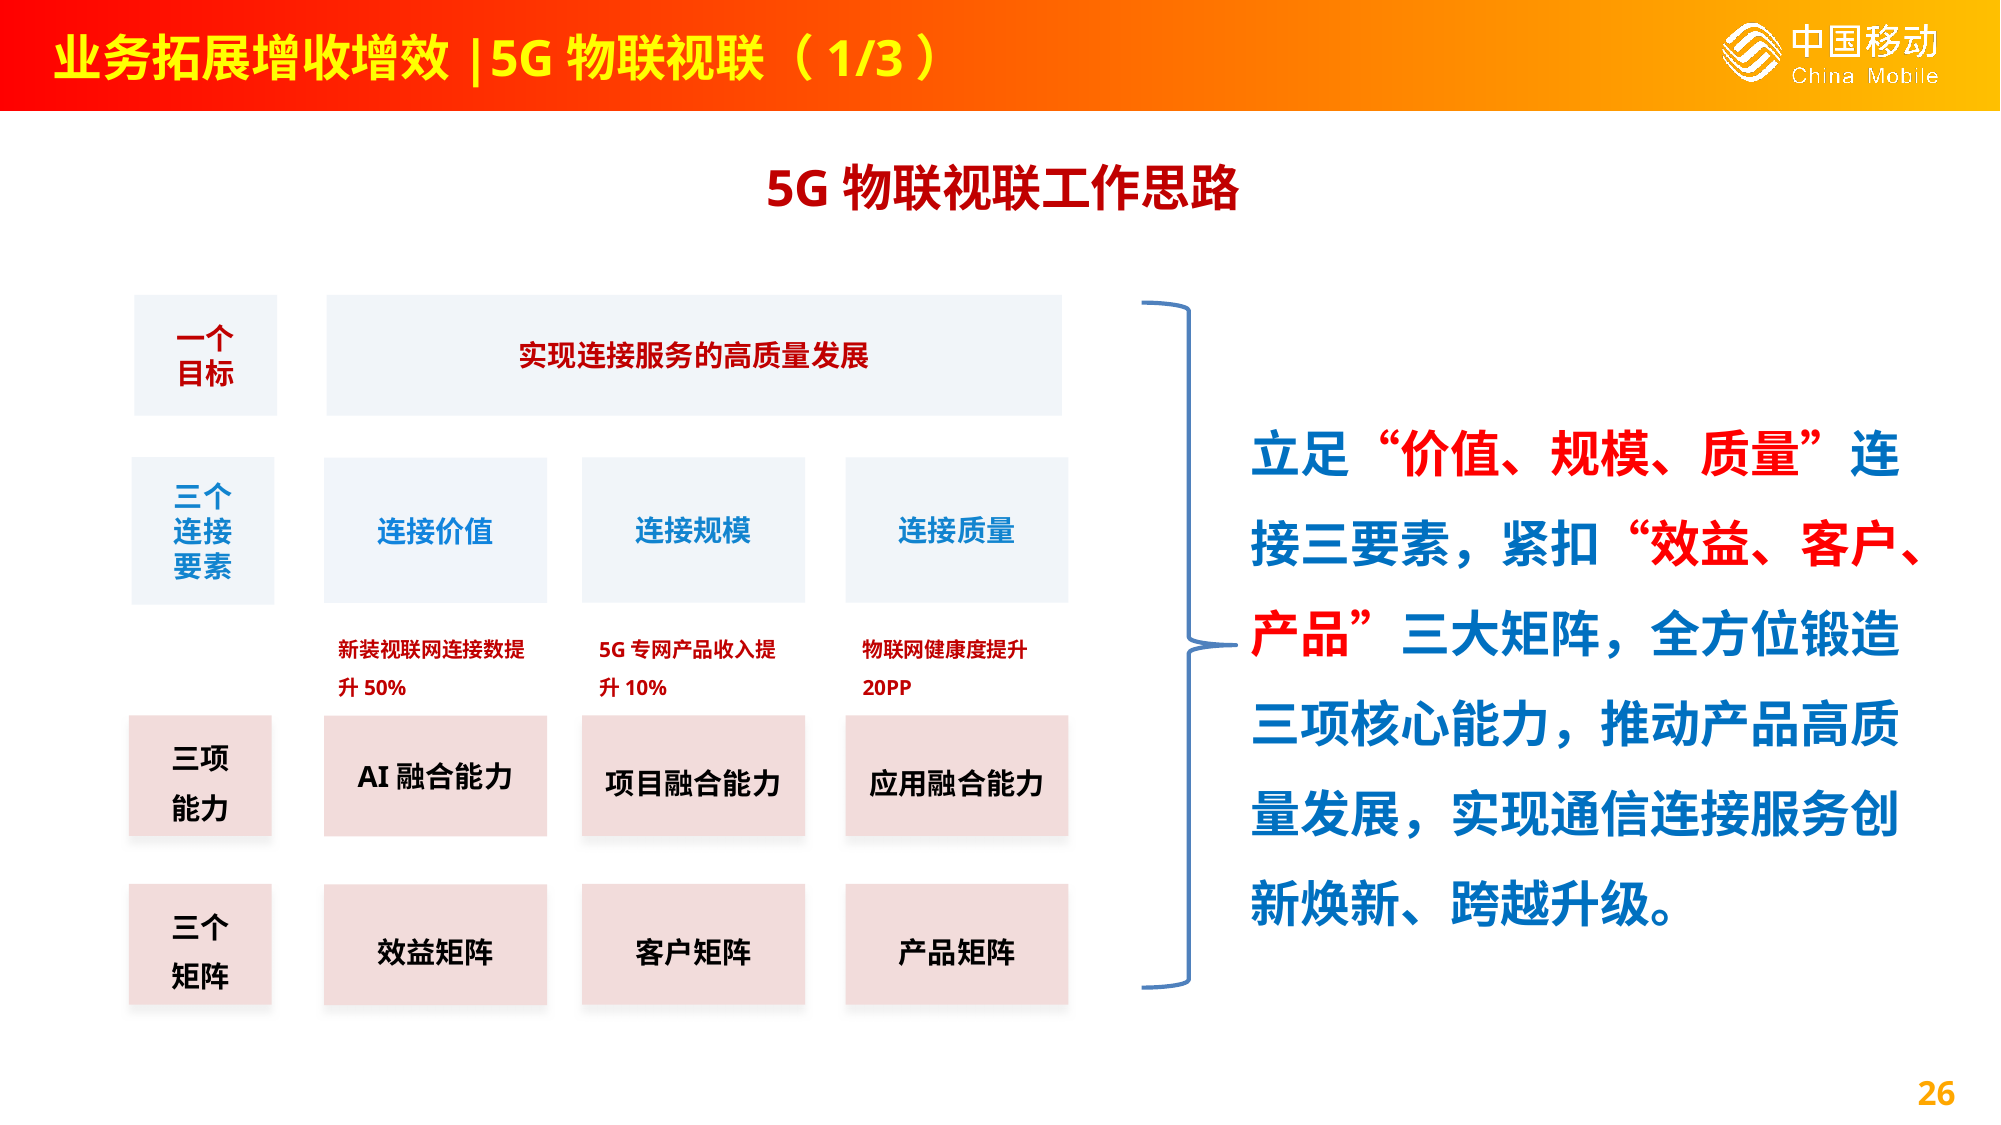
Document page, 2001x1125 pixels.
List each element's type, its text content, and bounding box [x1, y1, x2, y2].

picture [1708, 1, 1951, 104]
text_box 三项 能力 [128, 715, 272, 836]
text_box [1141, 300, 1239, 990]
text_box 5G专网产品收入提升10% [584, 616, 807, 707]
text_box 三个 连接 要素 [131, 457, 275, 605]
text_box 业务拓展增收增效|5G物联视联（1/3） [32, 11, 1923, 102]
text_box 客户矩阵 [582, 883, 806, 1005]
text_box 一个 目标 [134, 294, 278, 416]
text_box 应用融合能力 [845, 715, 1069, 836]
text_box 物联网健康度提升20PP [847, 616, 1070, 707]
picture [0, 110, 2000, 1125]
text_box 项目融合能力 [582, 715, 806, 836]
text_box 立足“价值、规模、质量”连接三要素，紧扣“效益、客户、产品”三大矩阵，全方位锻造三项核心能力，推动产品高质量发展，实现通信连接服务创新焕新、跨越升级。 [1236, 385, 1962, 530]
text_box 实现连接服务的高质量发展 [326, 294, 1062, 416]
text_box 5G物联视联工作思路 [751, 148, 1380, 224]
text_box 连接规模 [582, 457, 806, 603]
text_box 连接质量 [845, 457, 1069, 603]
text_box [323, 457, 548, 1006]
text_box 产品矩阵 [845, 883, 1069, 1005]
text_box 三个 矩阵 [128, 883, 272, 1005]
